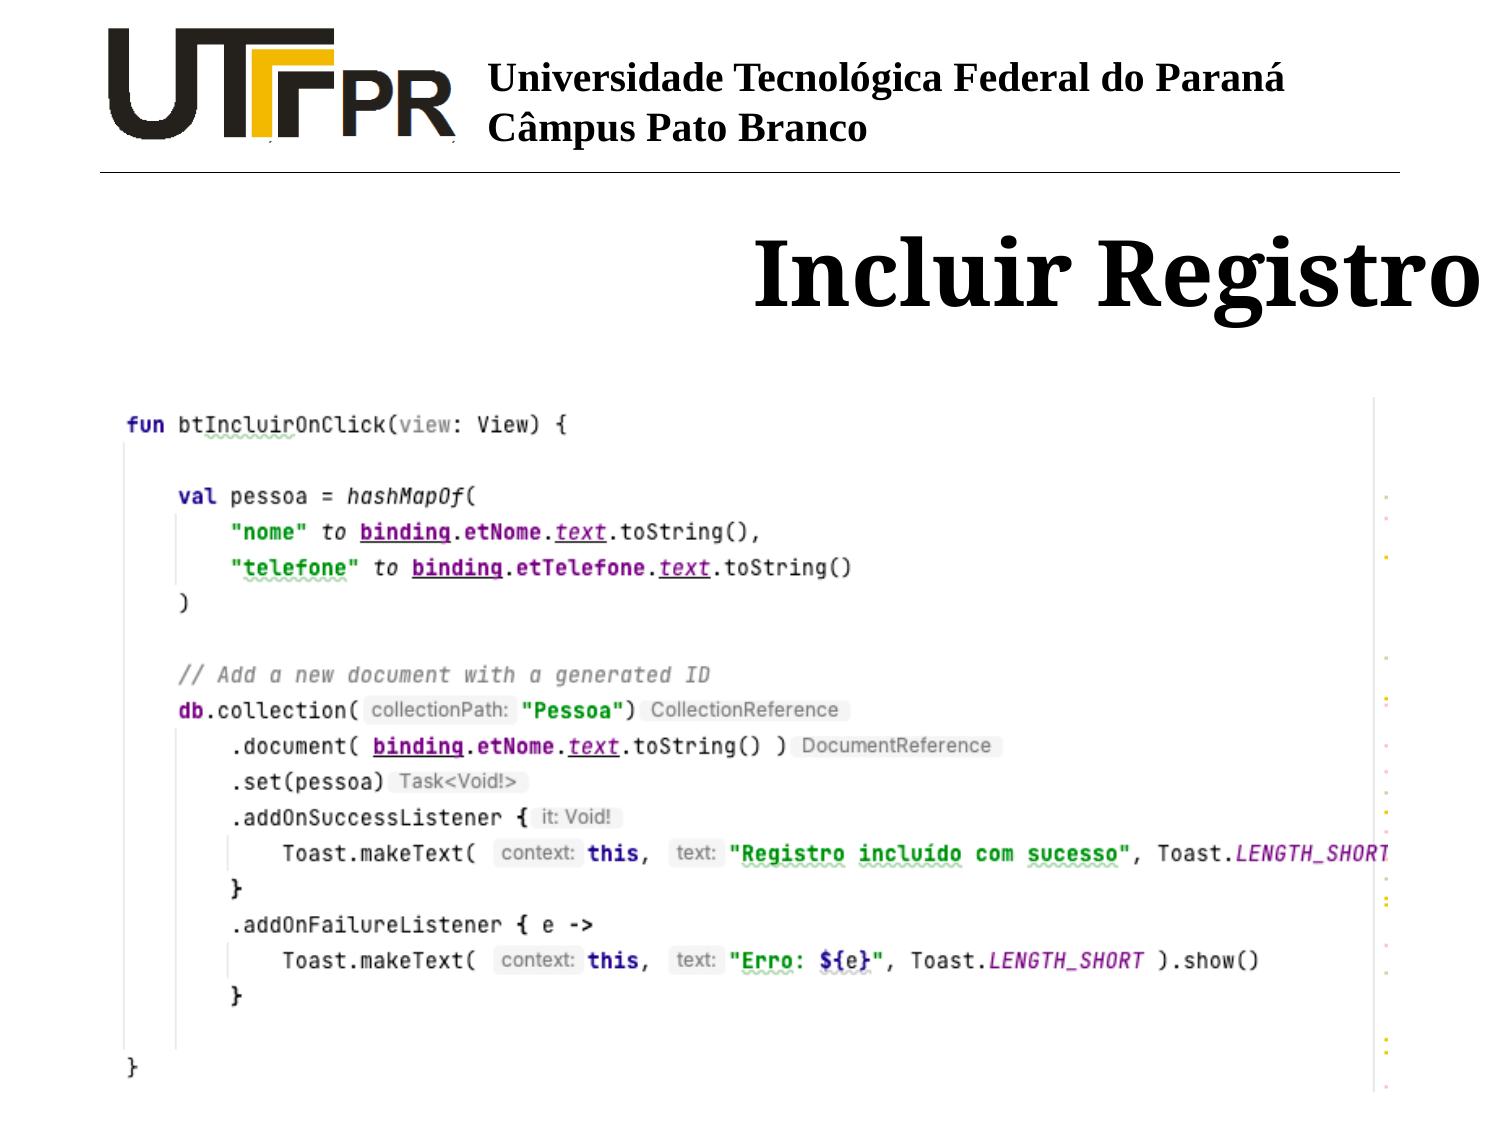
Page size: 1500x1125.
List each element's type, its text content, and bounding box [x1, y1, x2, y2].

picture [106, 26, 461, 143]
title Incluir Registro [289, 130, 1500, 427]
picture [112, 396, 1388, 1092]
